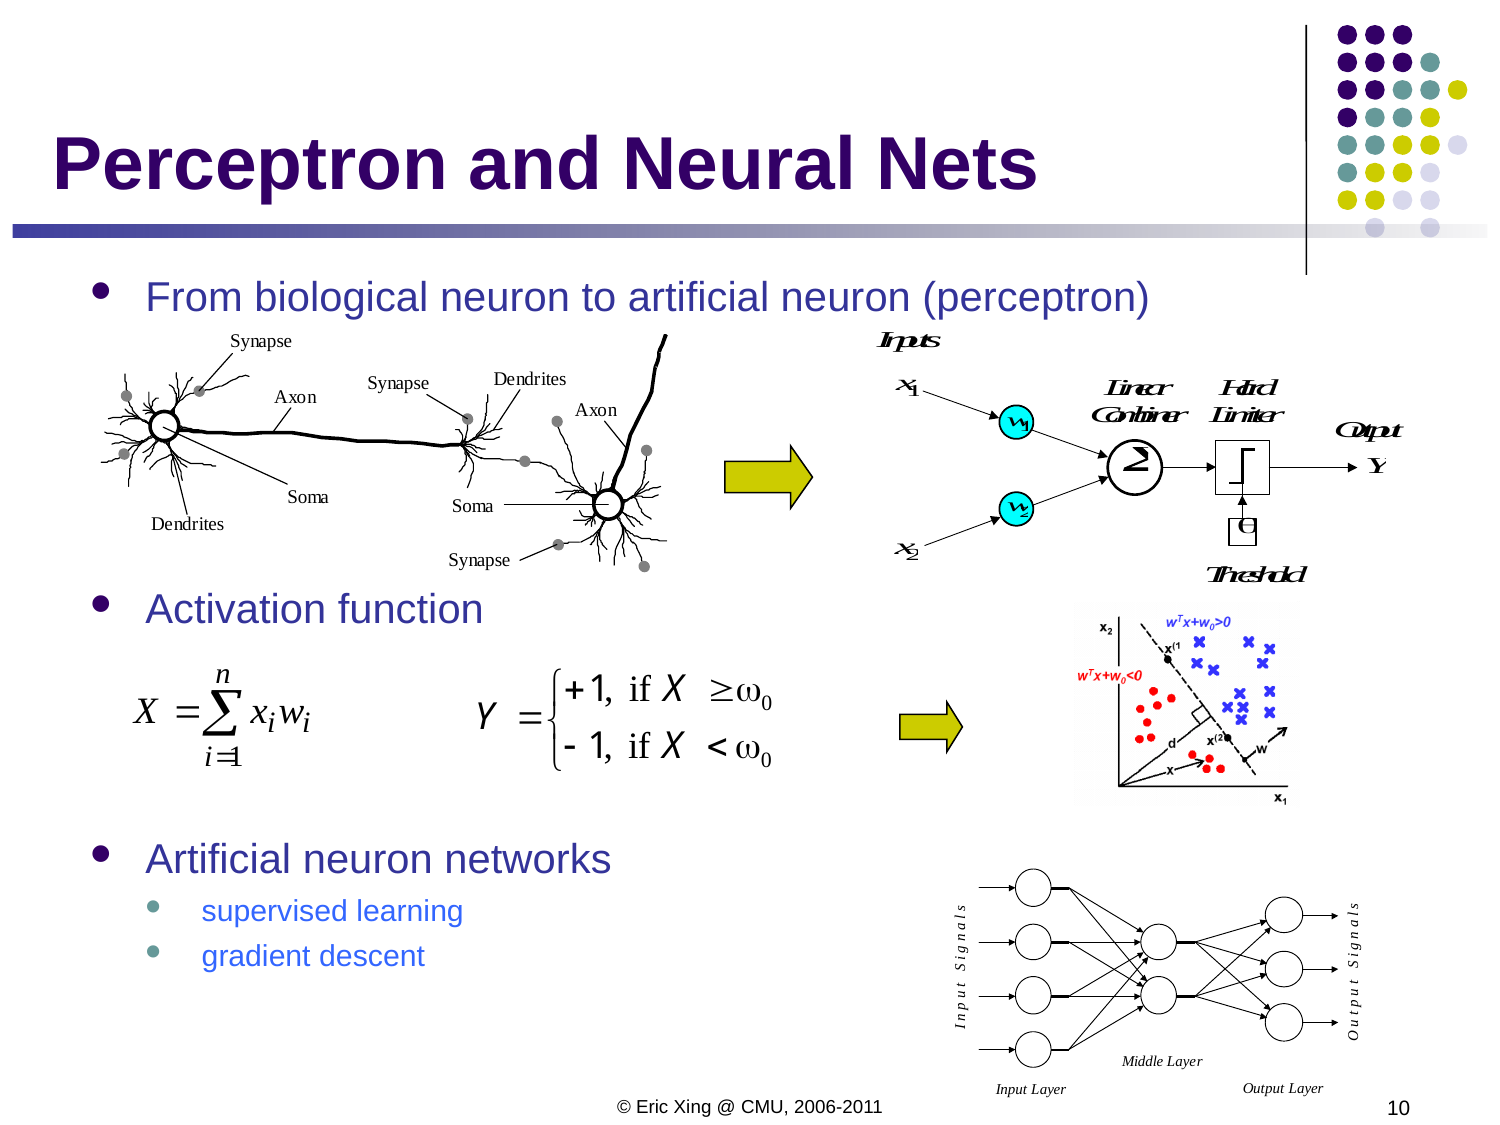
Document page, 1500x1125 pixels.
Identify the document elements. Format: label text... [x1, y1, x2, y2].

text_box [862, 320, 1413, 592]
slide_number 10 [1074, 1087, 1426, 1125]
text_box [124, 601, 1301, 808]
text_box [949, 864, 1366, 1101]
title Perceptron and Neural Nets [37, 24, 1276, 213]
text_box [724, 445, 813, 509]
footer © Eric Xing @ CMU, 2006-2011 [512, 1087, 988, 1125]
list From biological neuron to artificial neuron (perceptron) Activation function Artificial neuron networks supervised learning gradient descent [74, 262, 1426, 987]
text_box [99, 333, 676, 580]
